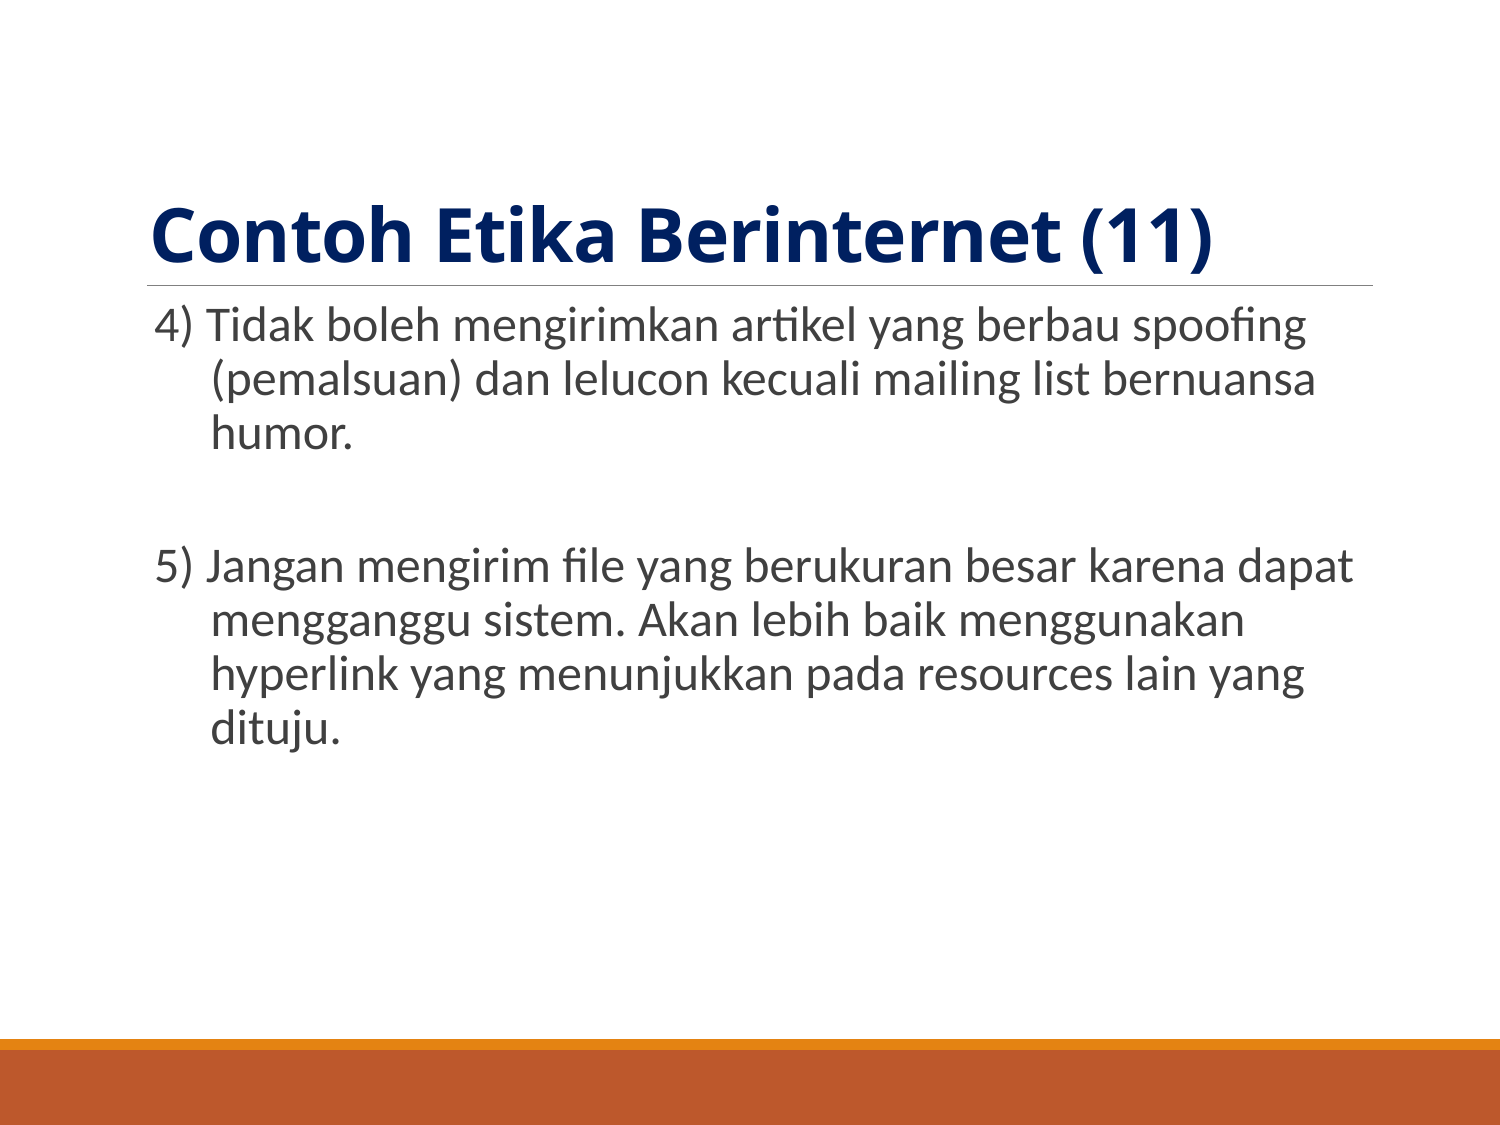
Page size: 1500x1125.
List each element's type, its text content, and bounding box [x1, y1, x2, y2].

title Contoh Etika Berinternet (11) [134, 47, 1439, 285]
list 4) Tidak boleh mengirimkan artikel yang berbau spoofing (pemalsuan) dan lelucon kecuali mailing list bernuansa humor. 5) Jangan mengirim file yang berukuran besar karena dapat mengganggu sistem. Akan lebih baik menggunakan hyperlink yang menunjukkan pada resources lain yang dituju. [88, 290, 1439, 1125]
